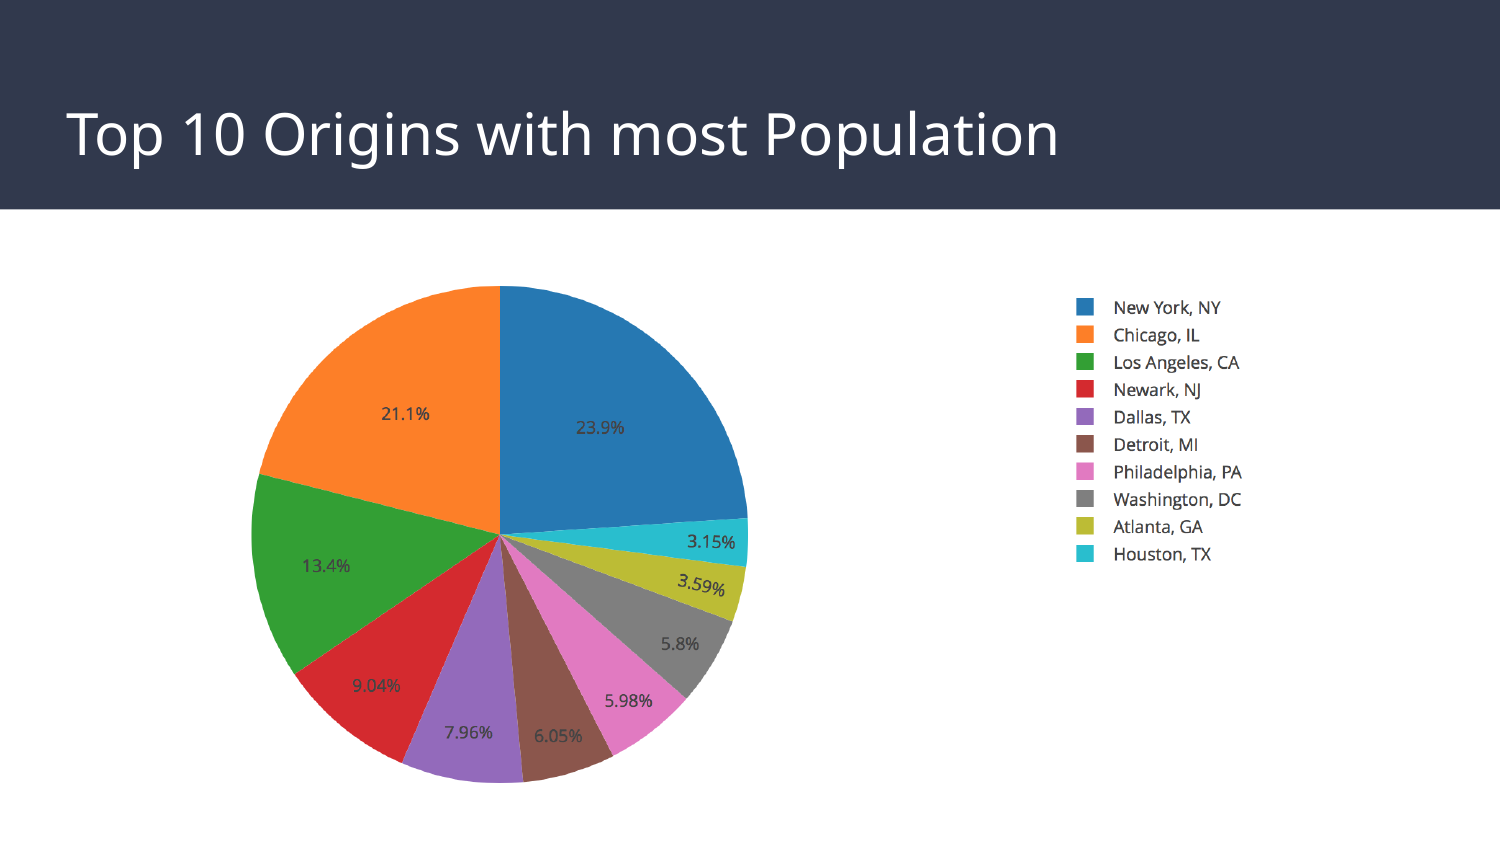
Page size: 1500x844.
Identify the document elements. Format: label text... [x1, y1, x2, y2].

picture [220, 212, 1279, 832]
title Top 10 Origins with most Population [51, 82, 1449, 185]
